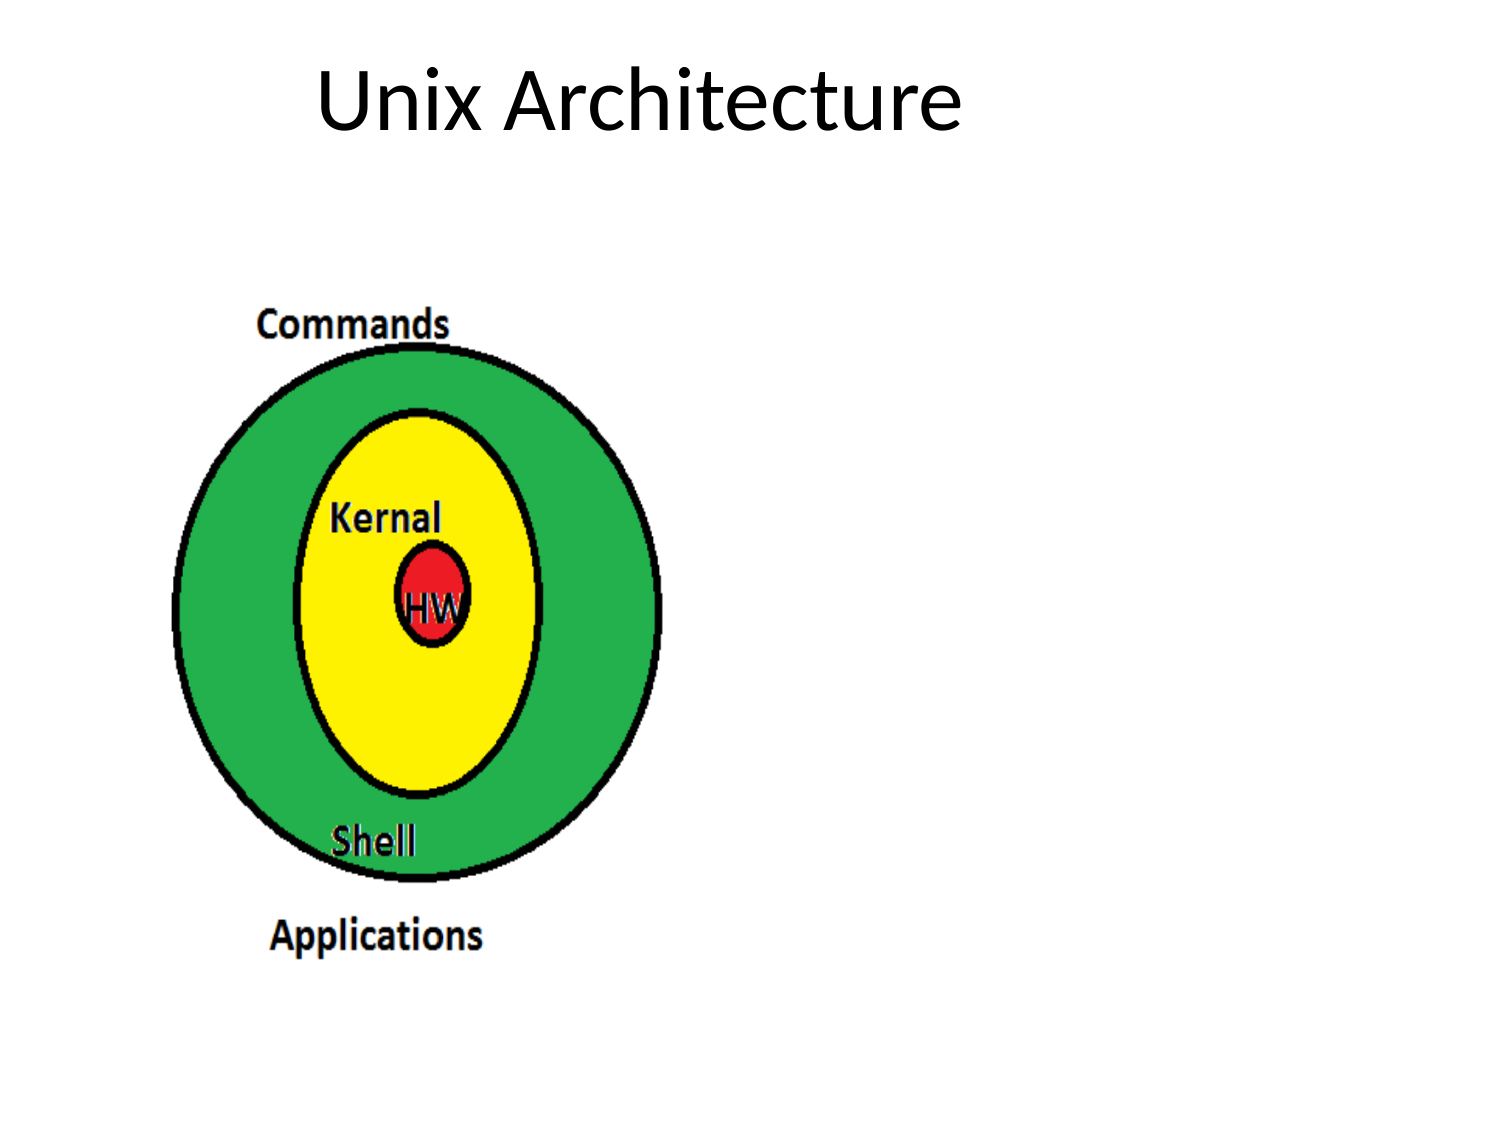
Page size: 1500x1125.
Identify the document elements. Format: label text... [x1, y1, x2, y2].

picture [110, 272, 749, 994]
title Unix Architecture [0, 0, 1281, 188]
